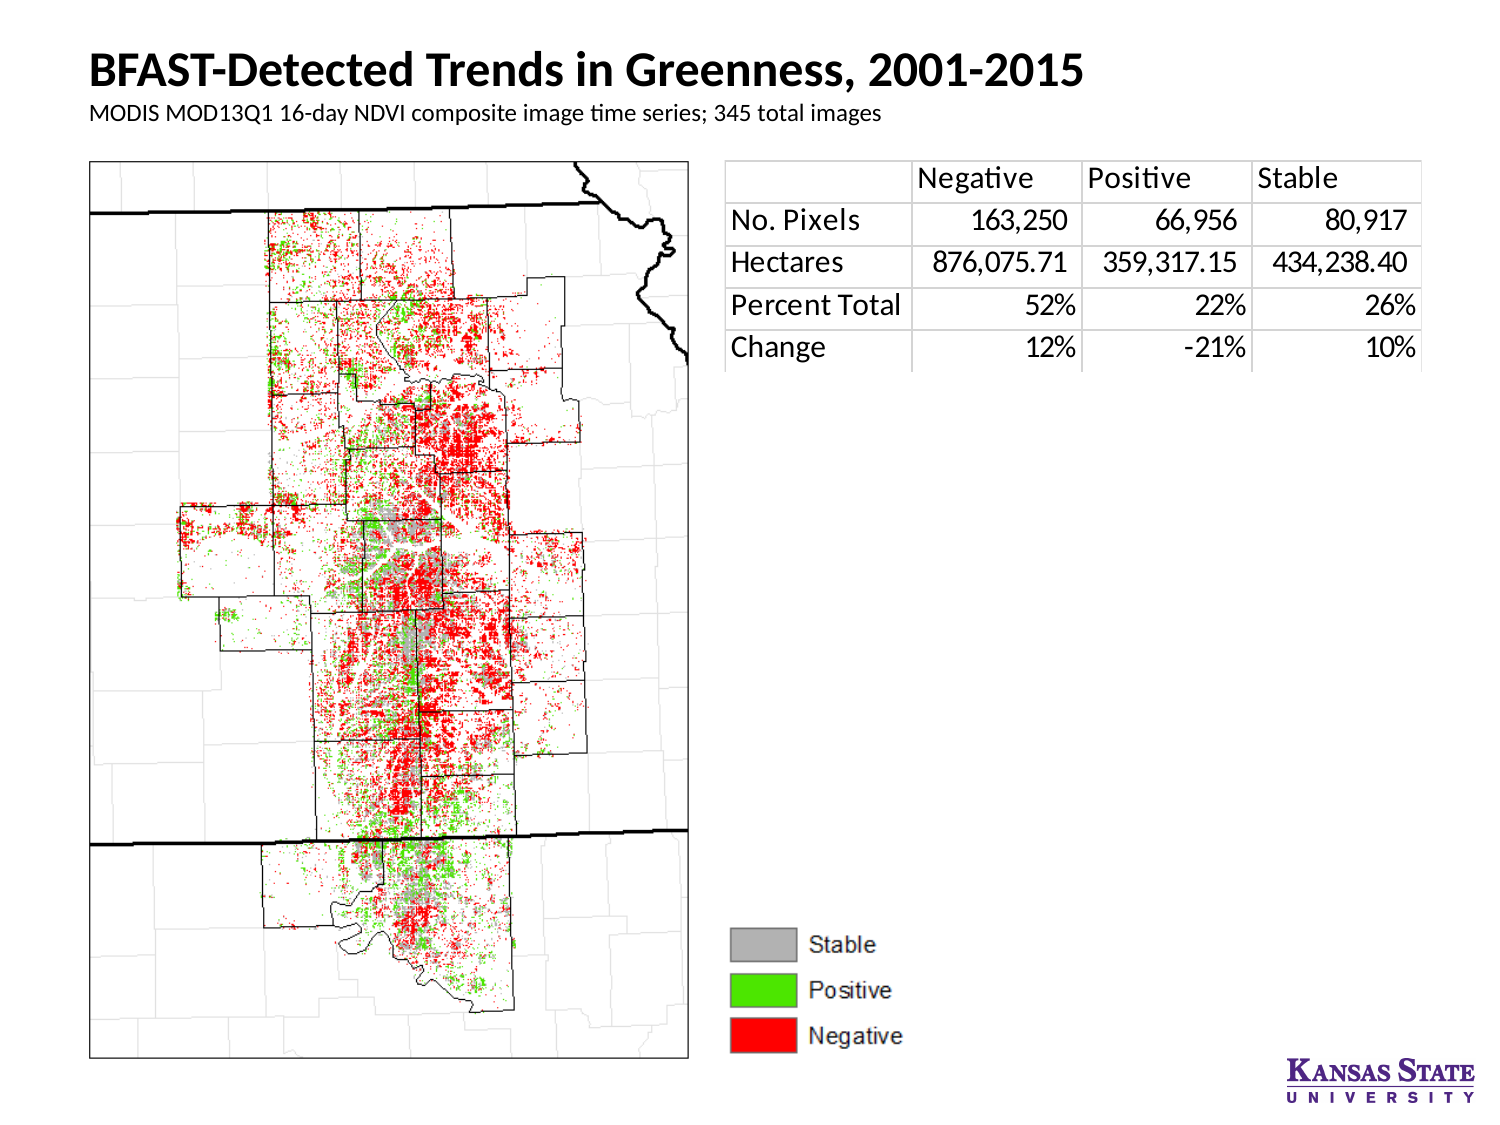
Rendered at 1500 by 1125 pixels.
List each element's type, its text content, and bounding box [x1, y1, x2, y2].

picture [724, 920, 911, 1061]
text_box BFAST-Detected Trends in Greenness, 2001-2015 MODIS MOD13Q1 16-day NDVI composite image time series; 345 total images [73, 29, 1101, 134]
picture [724, 159, 1424, 375]
picture [88, 159, 690, 1061]
picture [1287, 1058, 1476, 1103]
